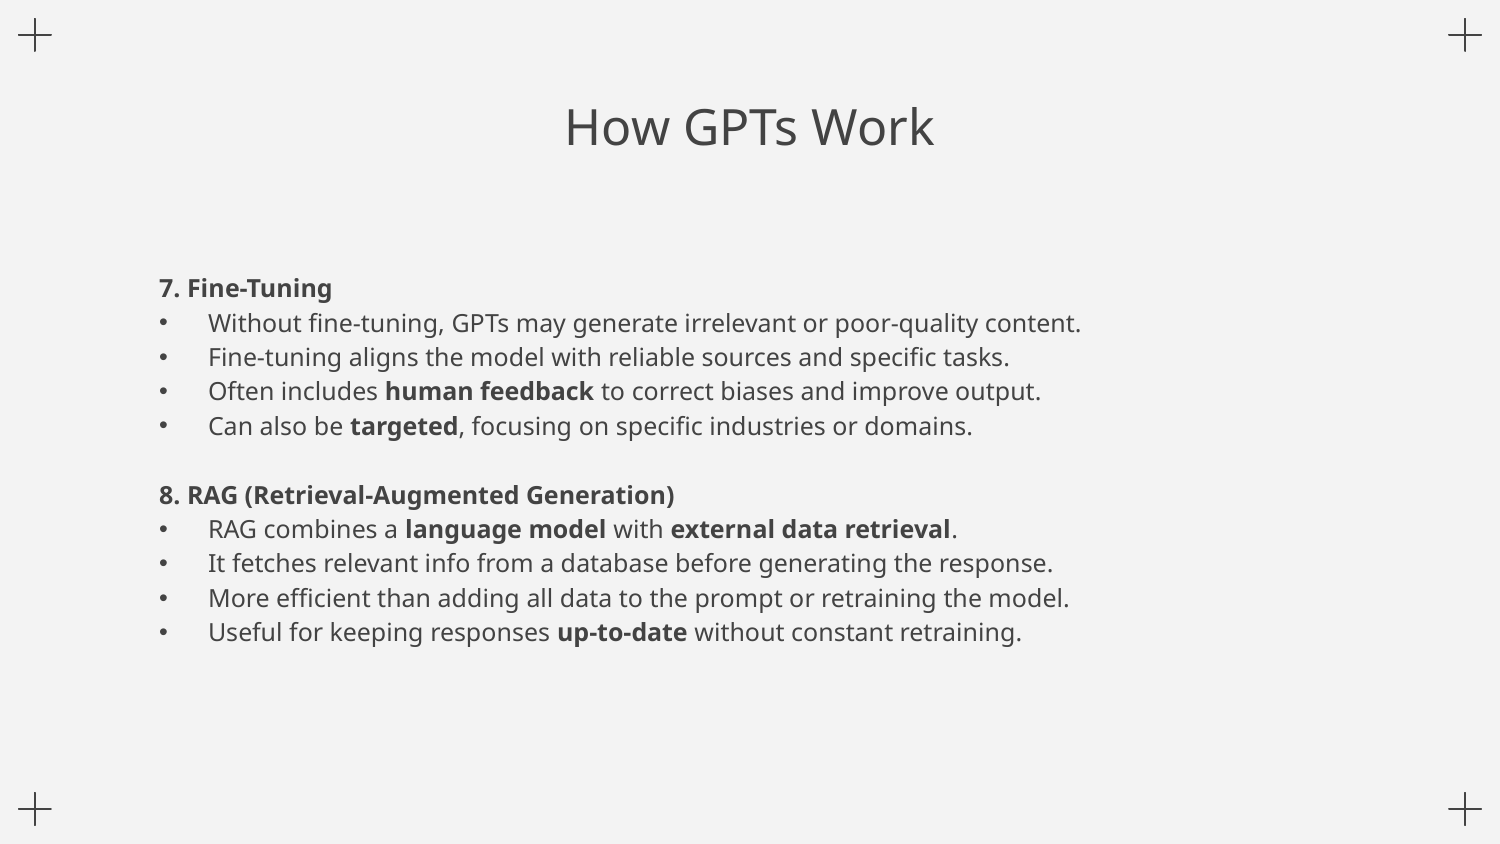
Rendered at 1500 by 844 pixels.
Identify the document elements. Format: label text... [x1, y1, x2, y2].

title How GPTs Work [231, 80, 1269, 147]
list 7. Fine-Tuning Without fine-tuning, GPTs may generate irrelevant or poor-quality content. Fine-tuning aligns the model with reliable sources and specific tasks. Often includes human feedback to correct biases and improve output. Can also be targeted, focusing on specific industries or domains. 8. RAG (Retrieval-Augmented Generation) RAG combines a language model with external data retrieval. It fetches relevant info from a database before generating the response. More efficient than adding all data to the prompt or retraining the model. Useful for keeping responses up-to-date without constant retraining. [118, 208, 1382, 741]
